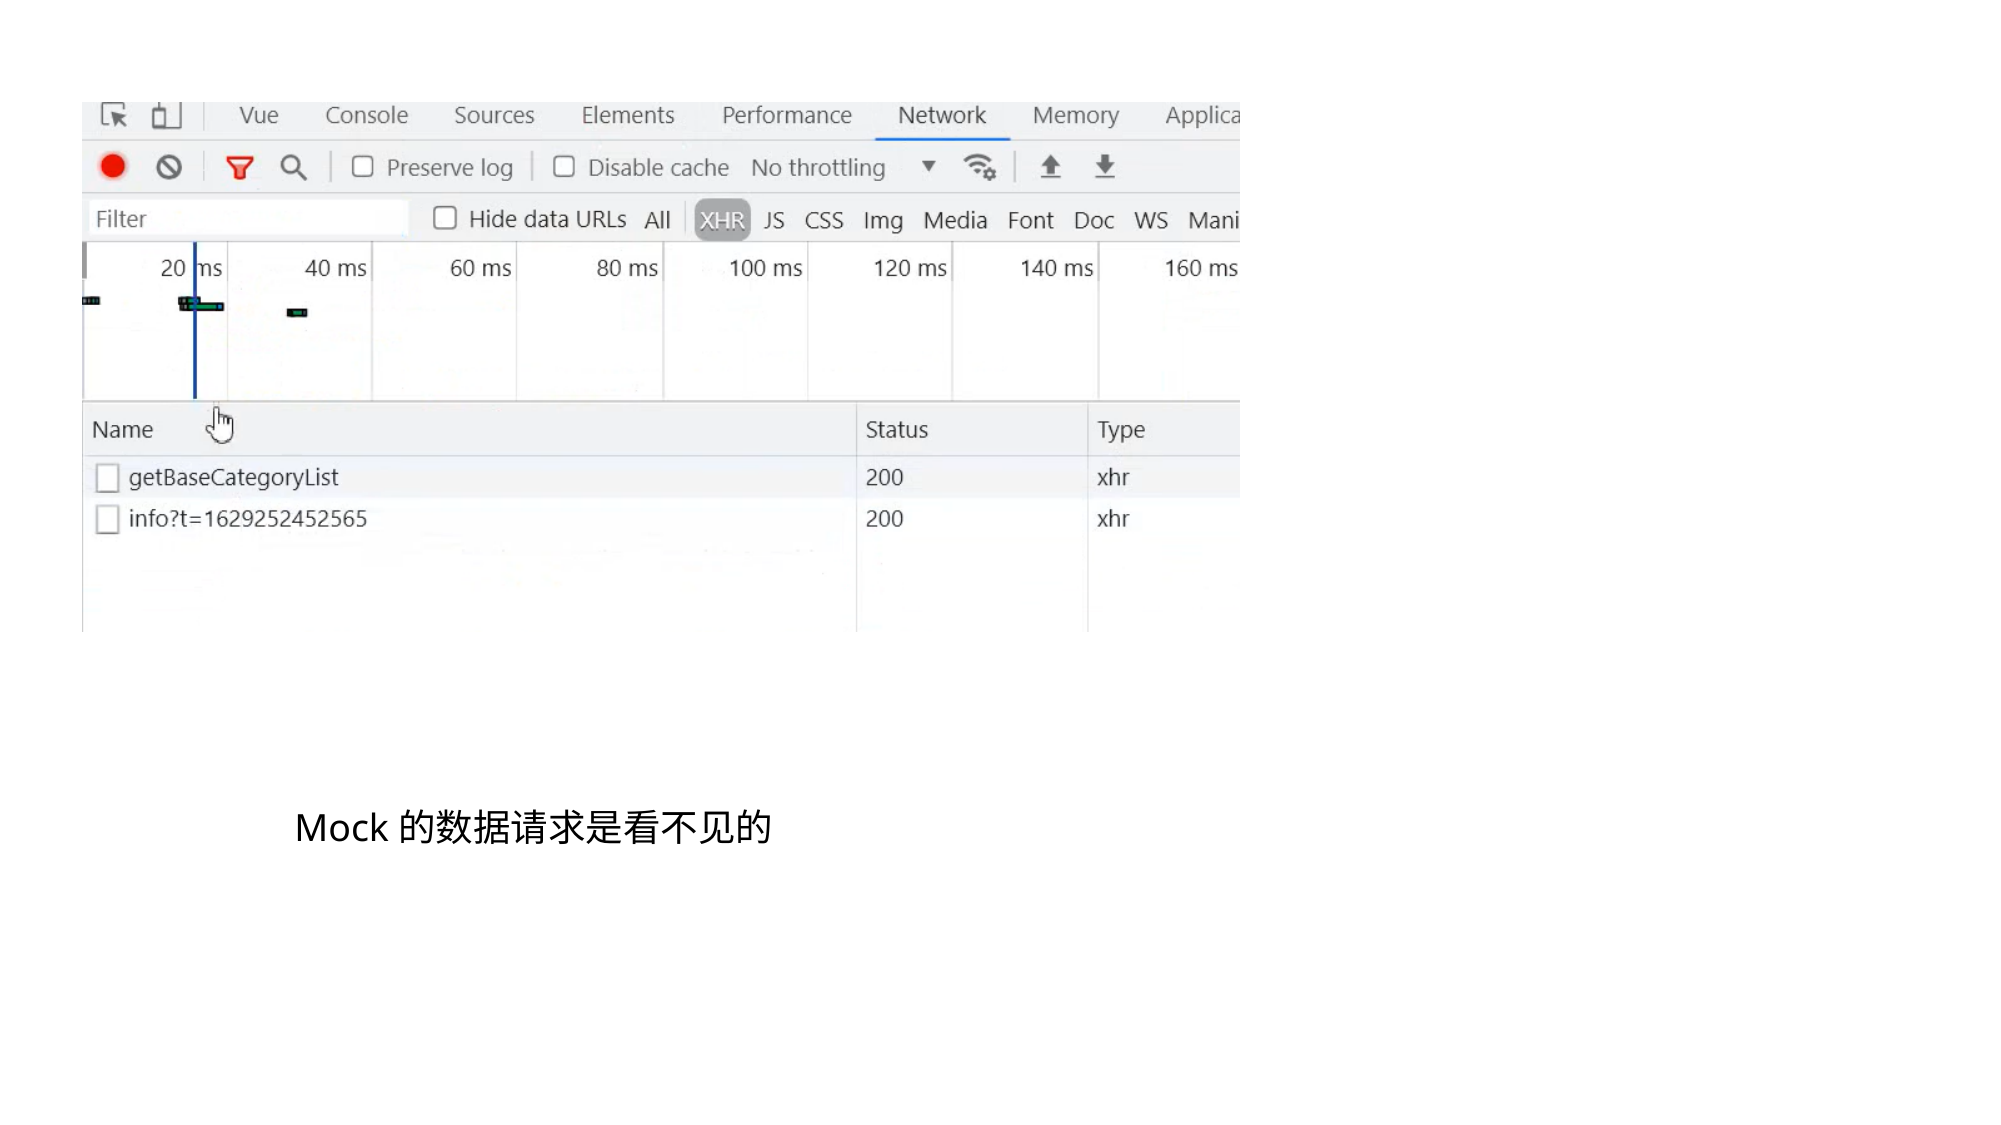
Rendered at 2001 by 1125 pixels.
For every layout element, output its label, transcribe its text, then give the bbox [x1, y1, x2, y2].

text_box Mock的数据请求是看不见的 [279, 796, 1769, 857]
picture [82, 102, 1240, 632]
